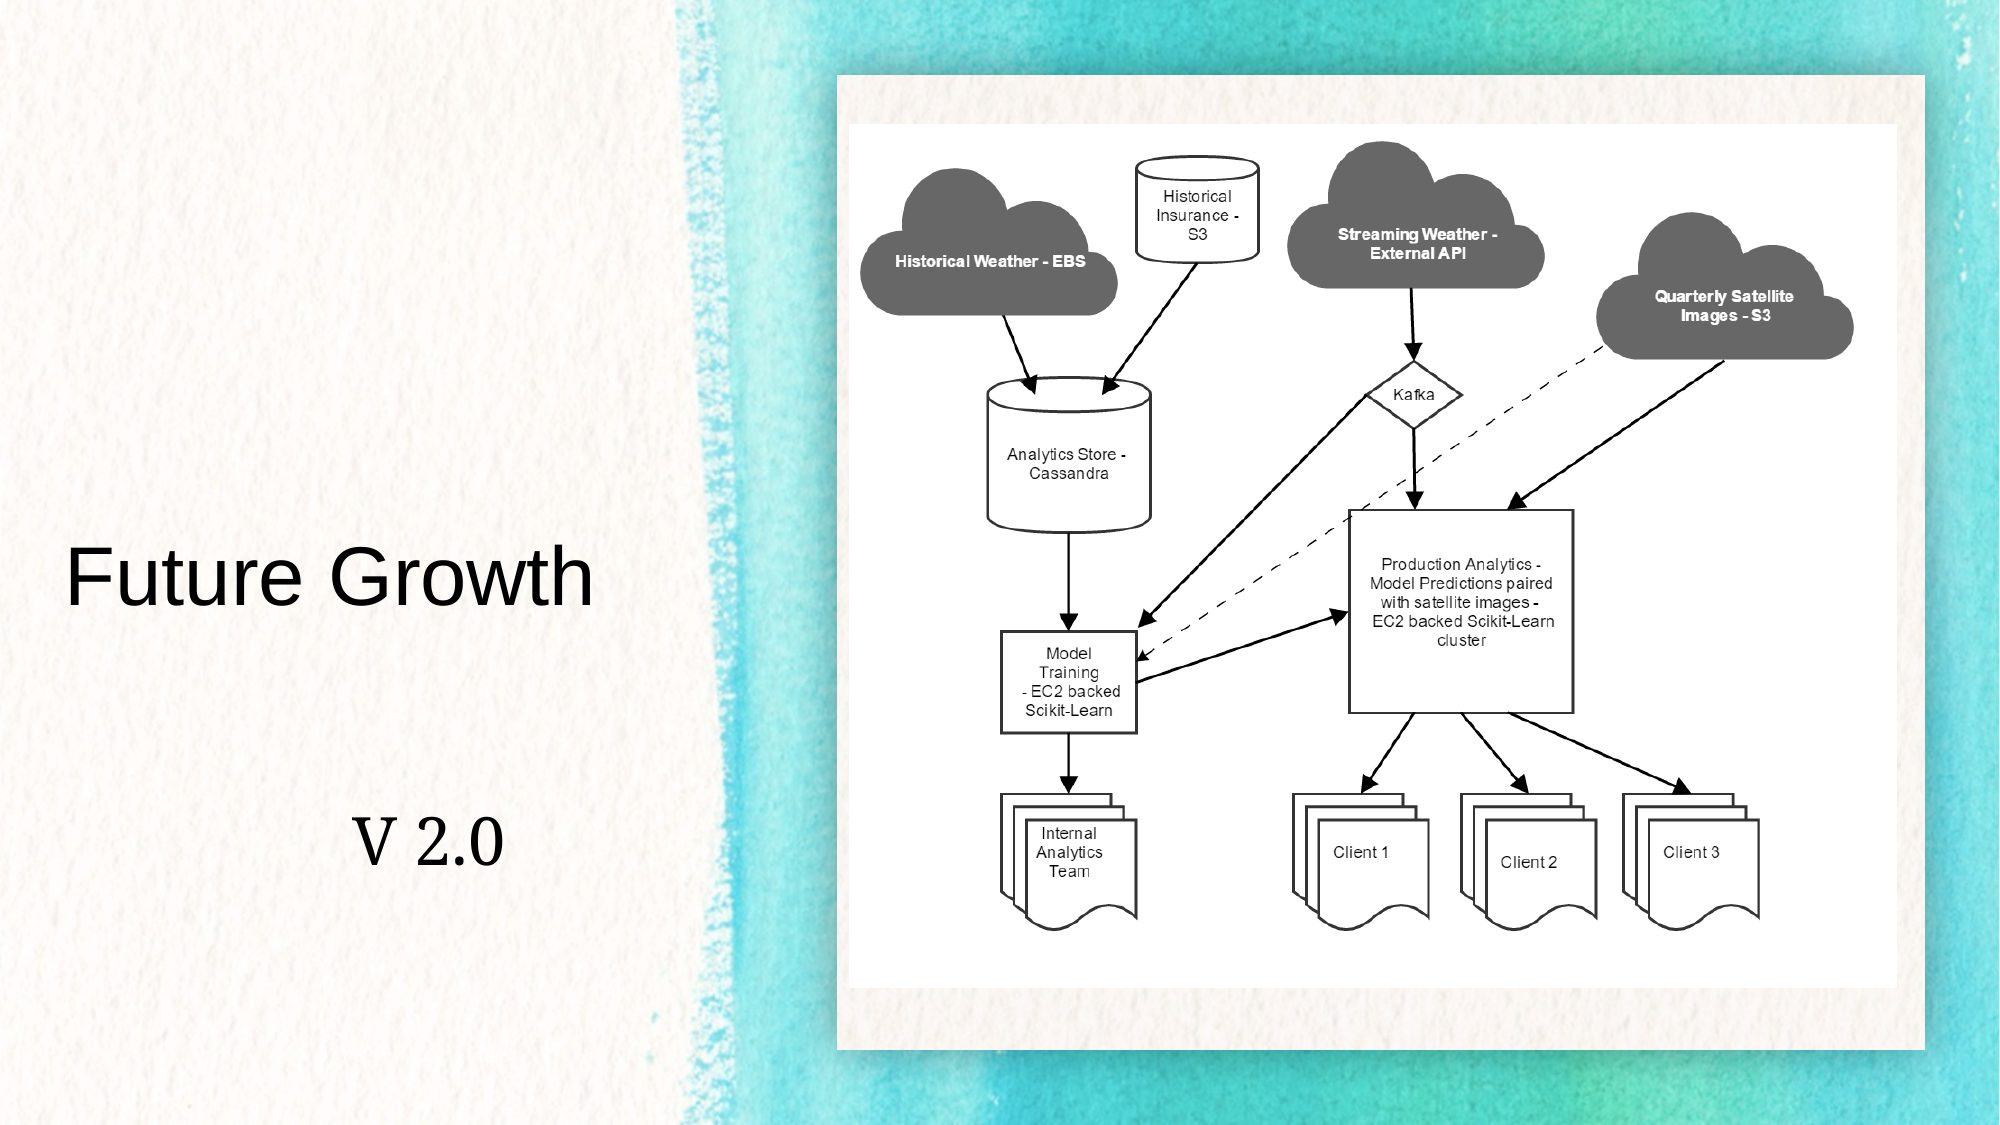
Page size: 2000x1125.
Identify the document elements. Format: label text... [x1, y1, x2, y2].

title Future Growth [49, 102, 675, 631]
list V 2.0 [337, 800, 875, 1025]
picture [0, 0, 2000, 1125]
